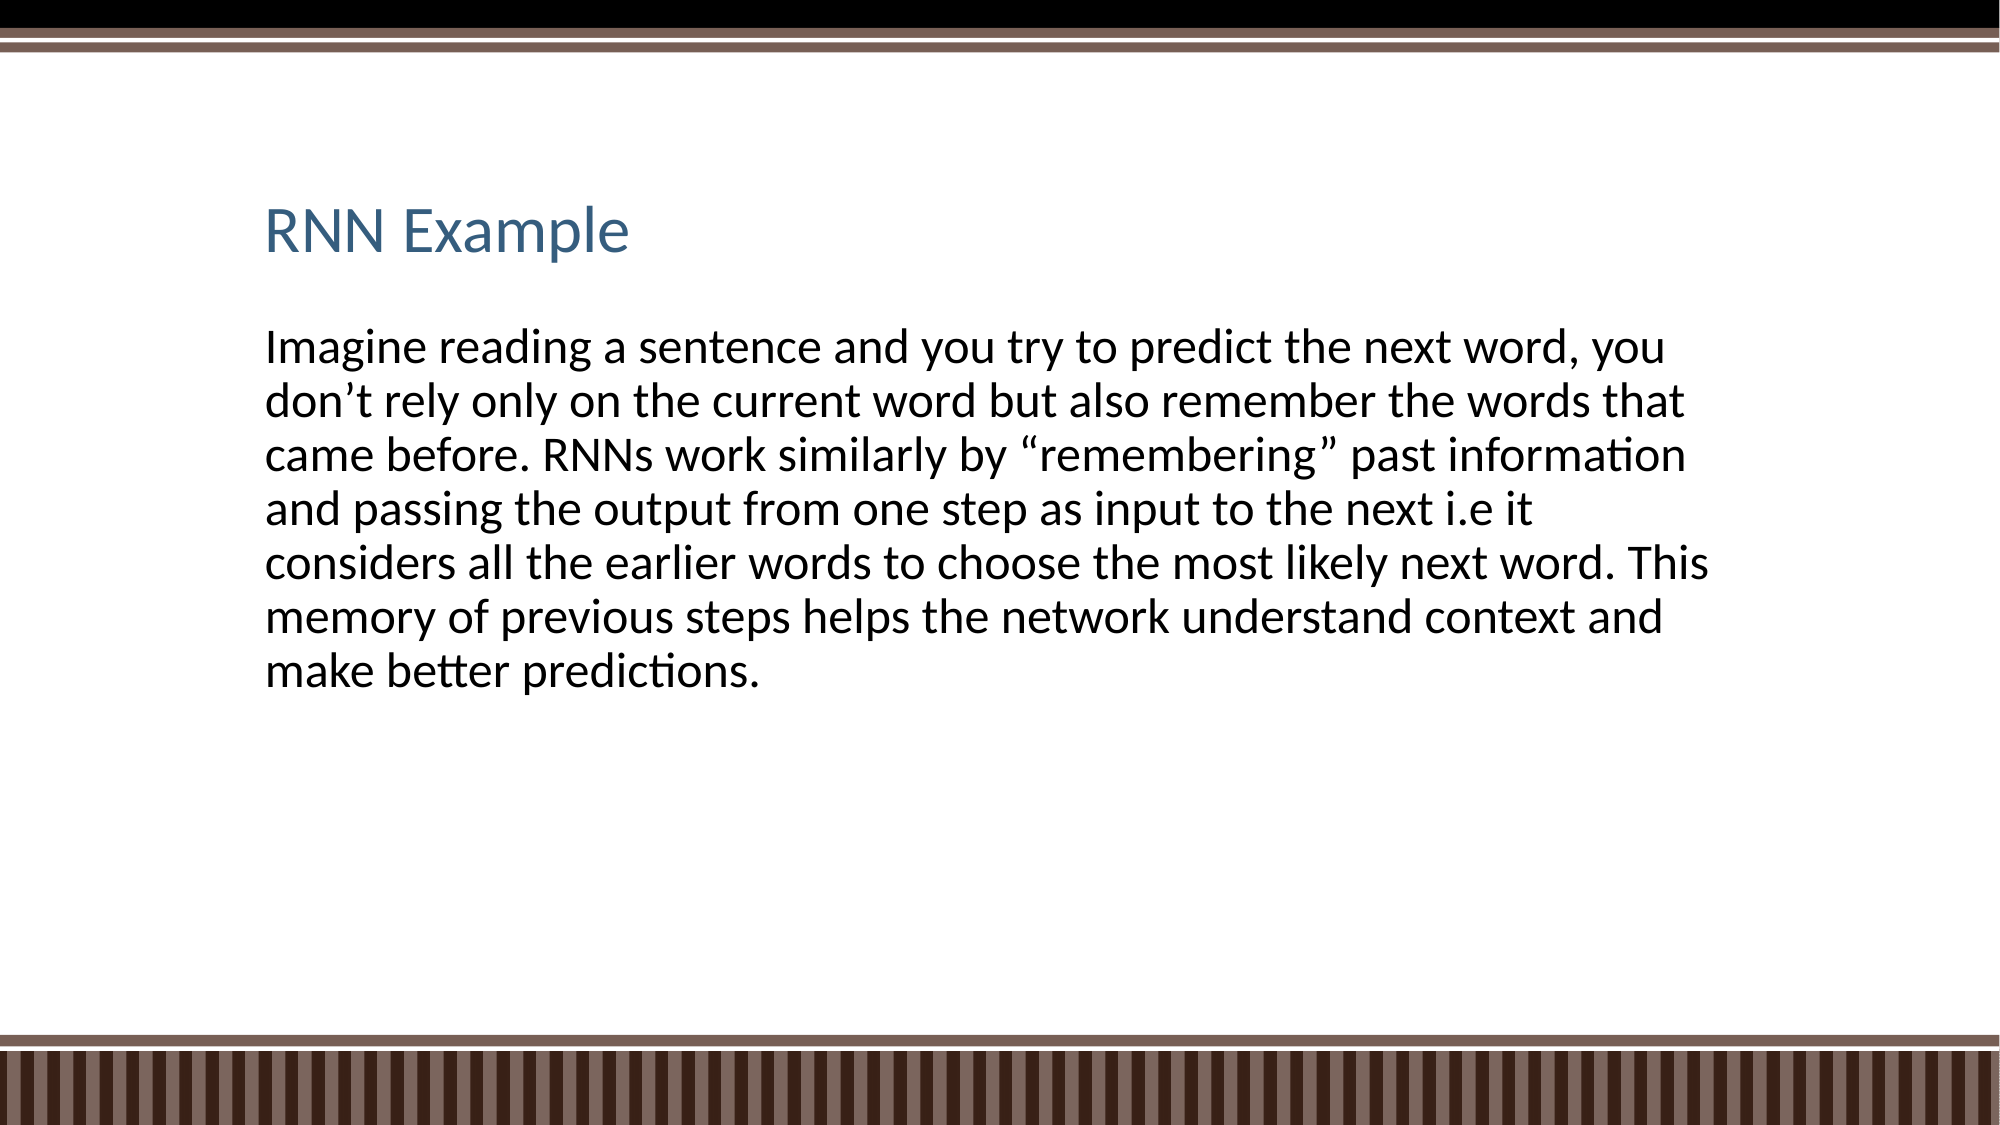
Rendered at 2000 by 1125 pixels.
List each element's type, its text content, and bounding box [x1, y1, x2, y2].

title RNN Example [249, 99, 1750, 275]
list Imagine reading a sentence and you try to predict the next word, you don’t rely only on the current word but also remember the words that came before. RNNs work similarly by “remembering” past information and passing the output from one step as input to the next i.e it considers all the earlier words to choose the most likely next word. This memory of previous steps helps the network understand context and make better predictions. [249, 312, 1750, 920]
